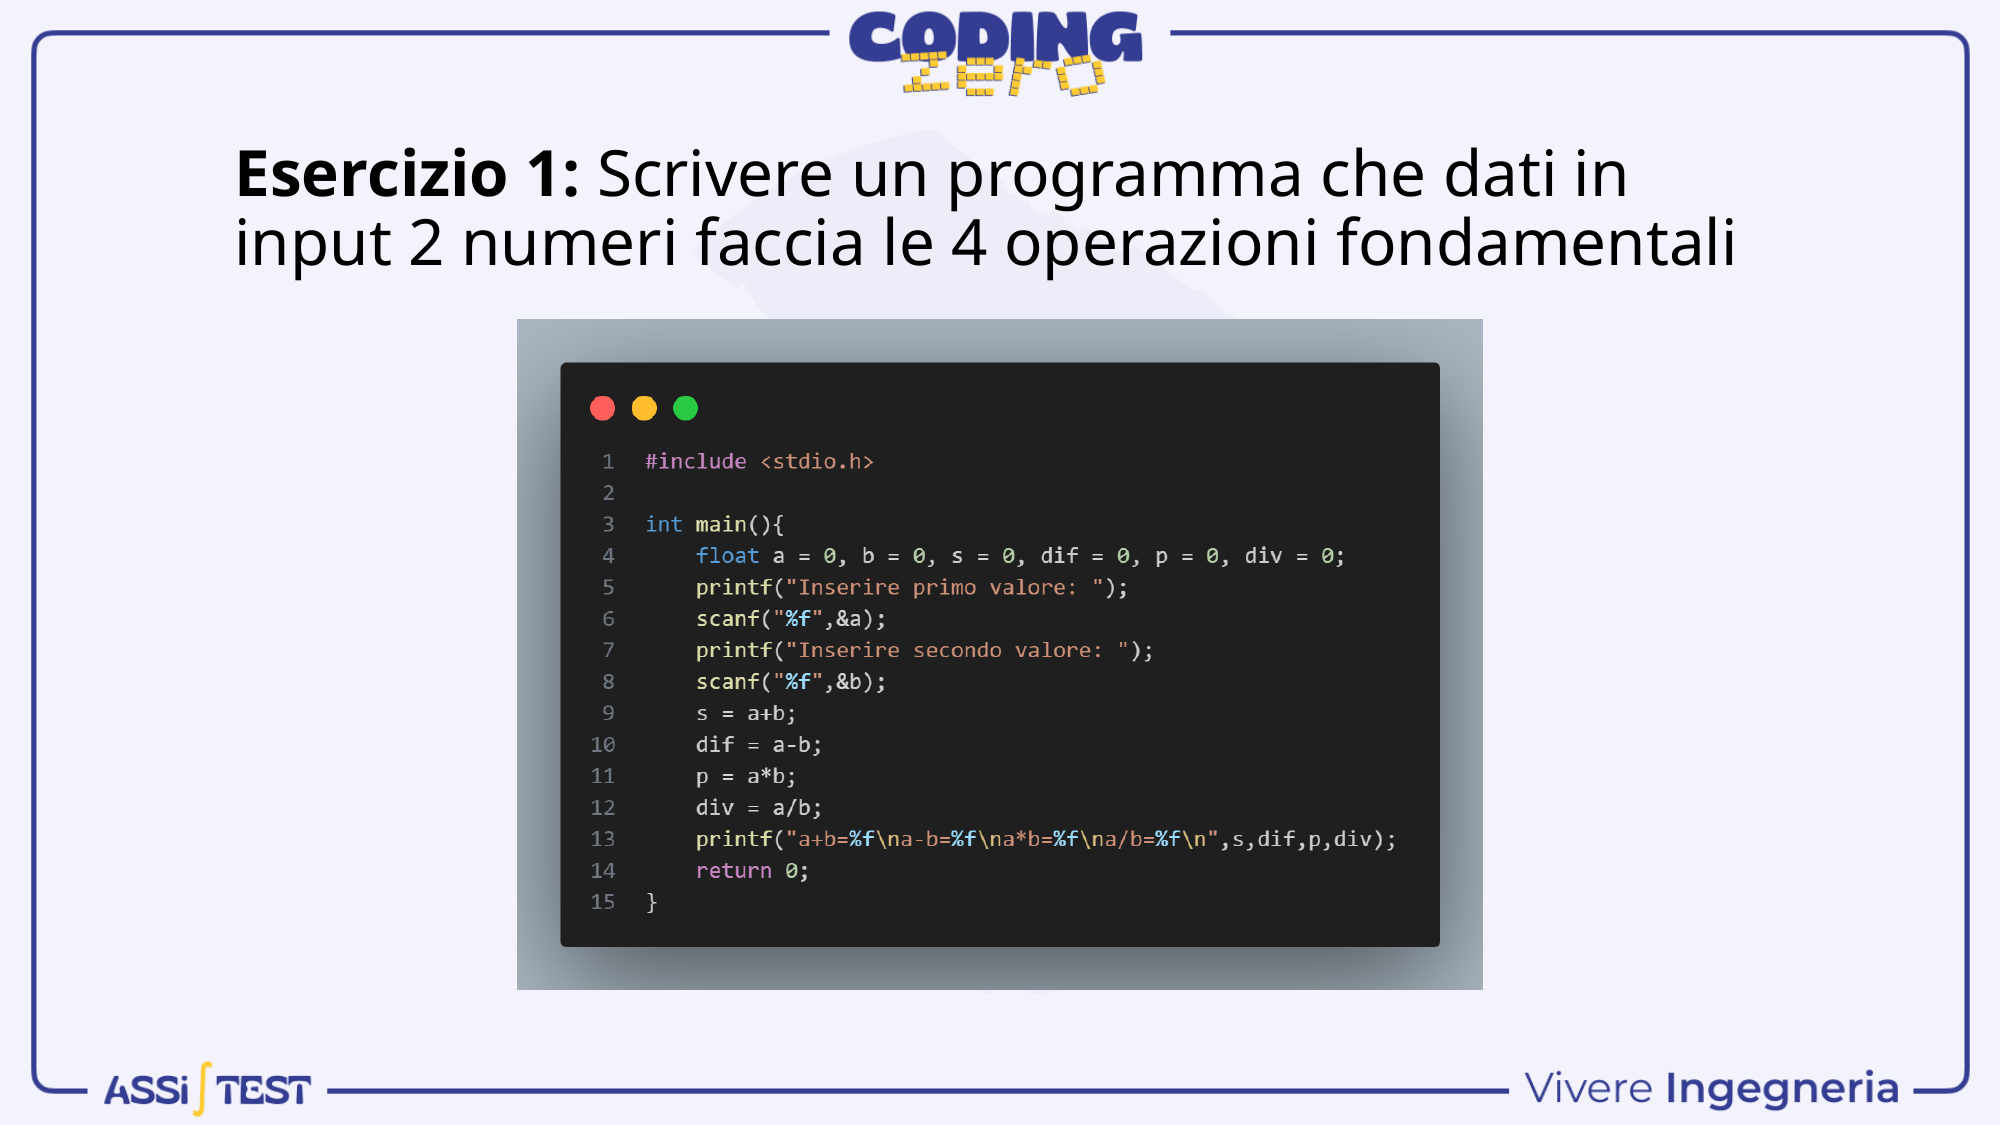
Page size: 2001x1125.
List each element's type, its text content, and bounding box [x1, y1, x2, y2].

title Esercizio 1: Scrivere un programma che dati in input 2 numeri faccia le 4 operazioni fondamentali [219, 101, 1781, 320]
picture [0, 0, 2001, 1125]
